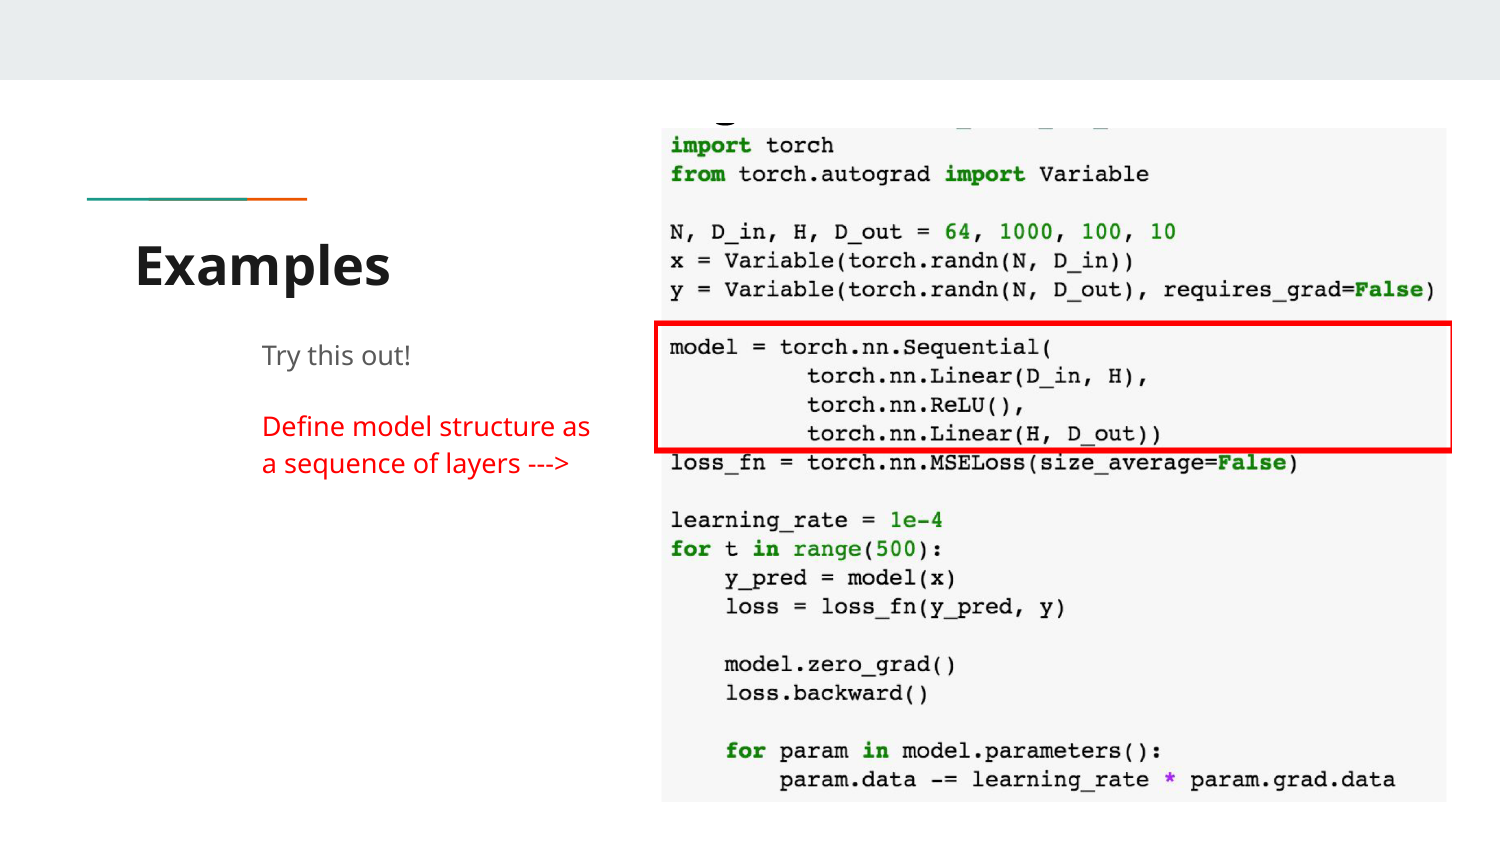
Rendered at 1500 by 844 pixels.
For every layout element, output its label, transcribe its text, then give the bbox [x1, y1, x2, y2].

title Examples [119, 216, 649, 305]
list Try this out! Define model structure as a sequence of layers ---> [246, 318, 625, 438]
picture [654, 122, 1453, 802]
